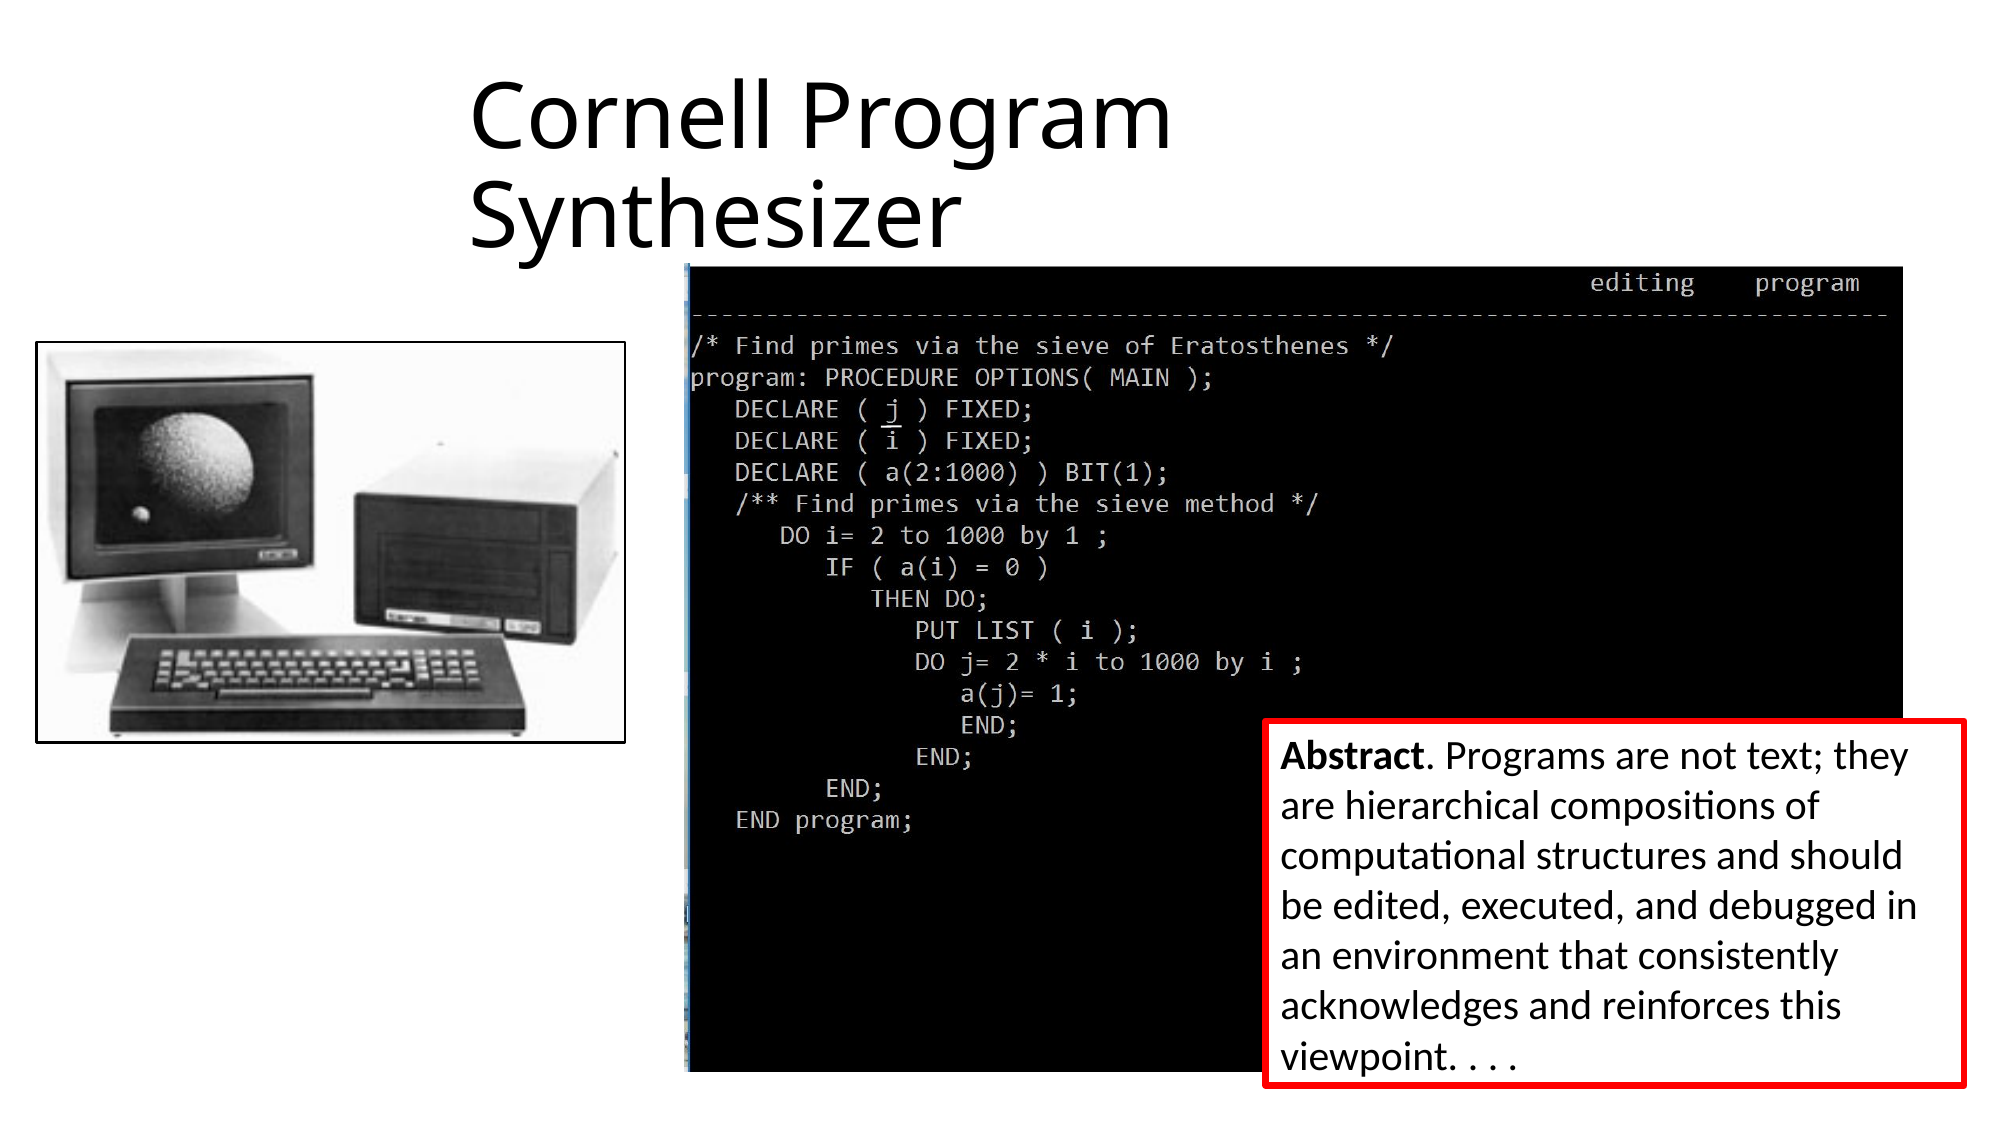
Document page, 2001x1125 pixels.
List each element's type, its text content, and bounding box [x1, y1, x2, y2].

text_box Abstract. Programs are not text; they are hierarchical compositions of computational structures and should be edited, executed, and debugged in an environment that consistently acknowledges and reinforces this viewpoint. . . . [1265, 720, 1965, 1086]
picture [37, 343, 624, 742]
title Cornell Program Synthesizer [453, 59, 1547, 278]
picture [684, 263, 1903, 1072]
